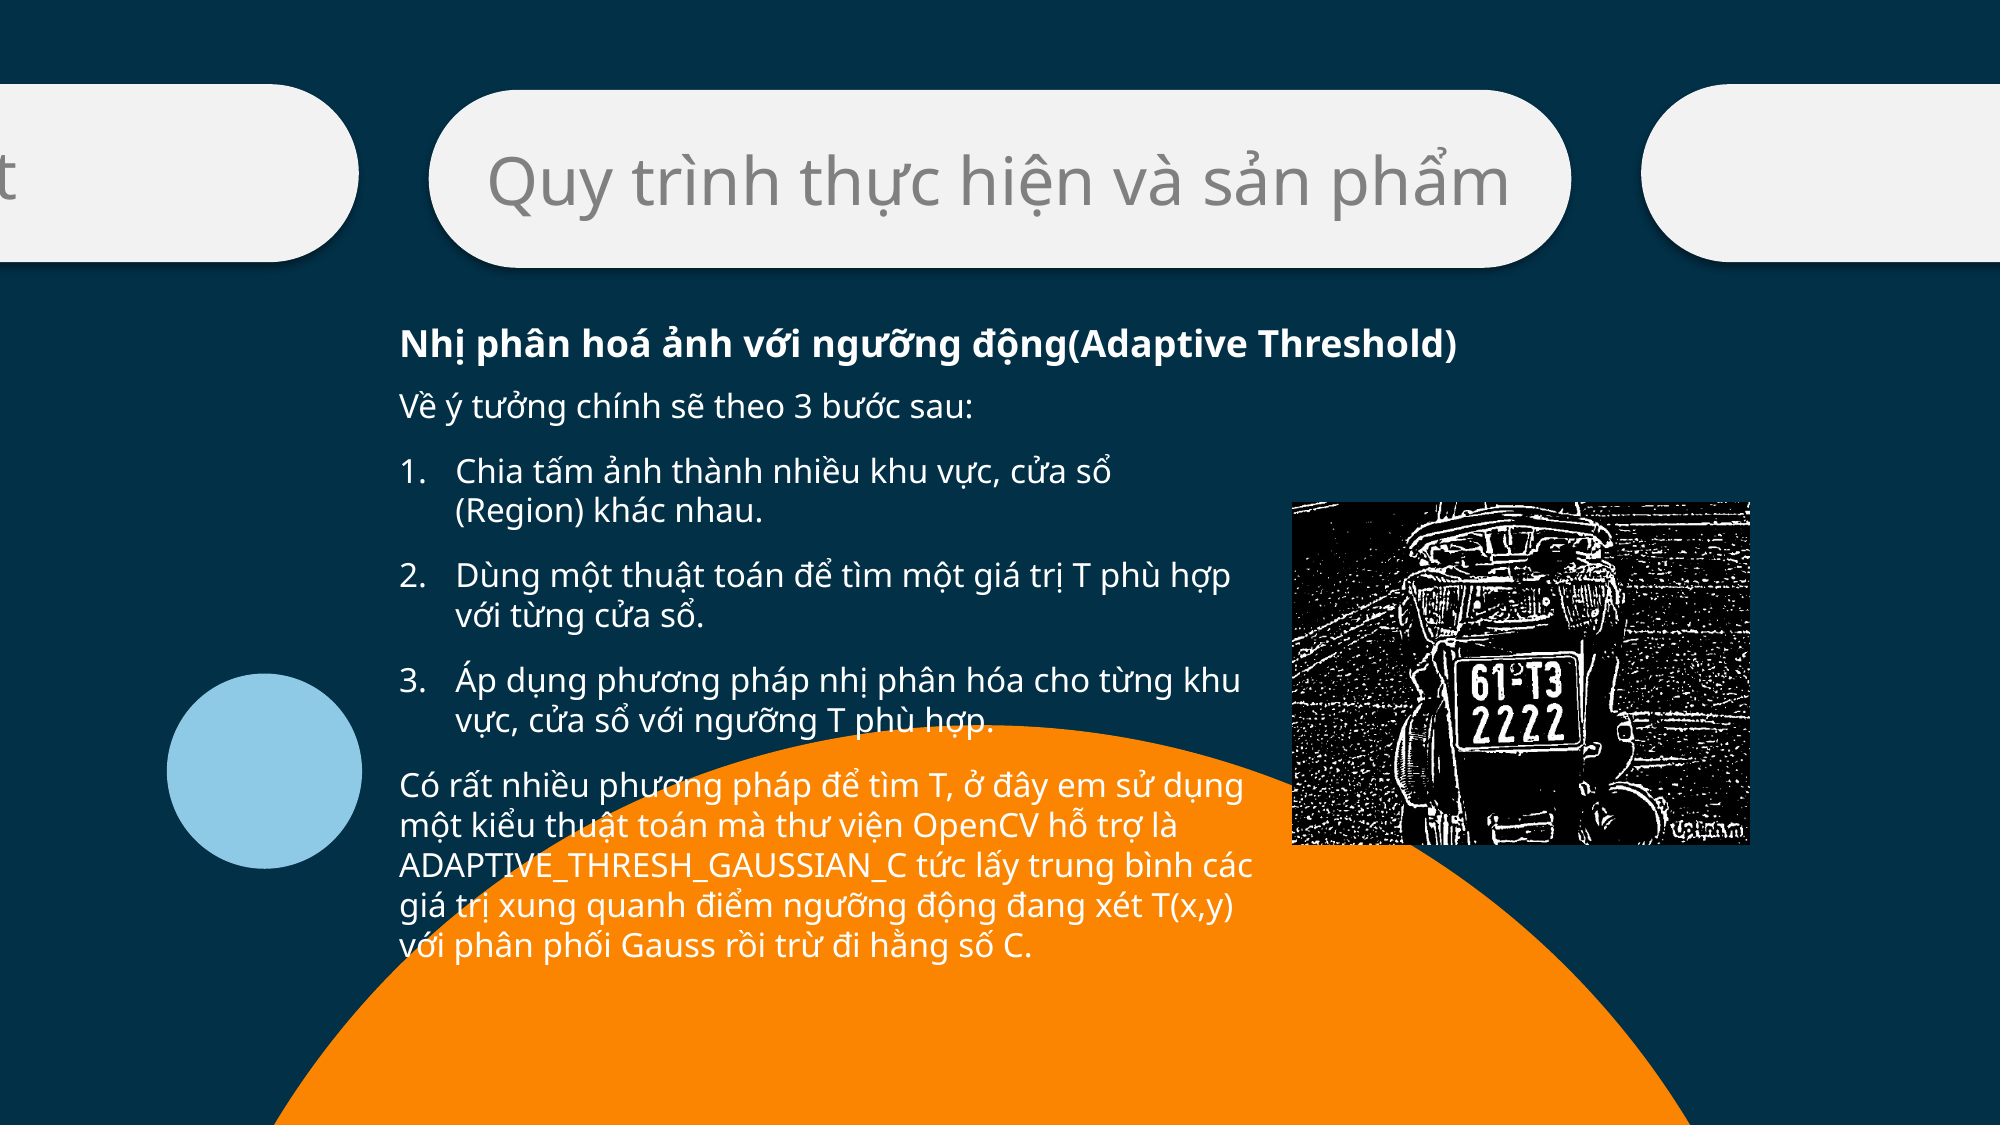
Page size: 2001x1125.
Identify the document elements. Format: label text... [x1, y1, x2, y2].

text_box [0, 0, 2000, 1125]
text_box Kết luận [1640, 83, 2000, 264]
text_box [272, 845, 1692, 1125]
text_box [165, 672, 364, 870]
text_box Quy trình thực hiện và sản phẩm [427, 88, 1573, 269]
picture [1292, 503, 1749, 845]
text_box Về ý tưởng chính sẽ theo 3 bước sau: Chia tấm ảnh thành nhiều khu vực, cửa sổ (Region) khác nhau. Dùng một thuật toán để tìm một giá trị T phù hợp với từng cửa sổ. Áp dụng phương pháp nhị phân hóa cho từng khu vực, cửa sổ với ngưỡng T phù hợp. Có rất nhiều phương pháp để tìm T, ở đây em sử dụng một kiểu thuật toán mà thư viện OpenCV hỗ trợ là ADAPTIVE_THRESH_GAUSSIAN_C tức lấy trung bình các giá trị xung quanh điểm ngưỡng động đang xét T(x,y) với phân phối Gauss rồi trừ đi hằng số C. [384, 377, 1298, 972]
text_box Nhị phân hoá ảnh với ngưỡng động(Adaptive Threshold) [384, 289, 1637, 373]
text_box Cơ sở lý thuyết [0, 83, 360, 264]
